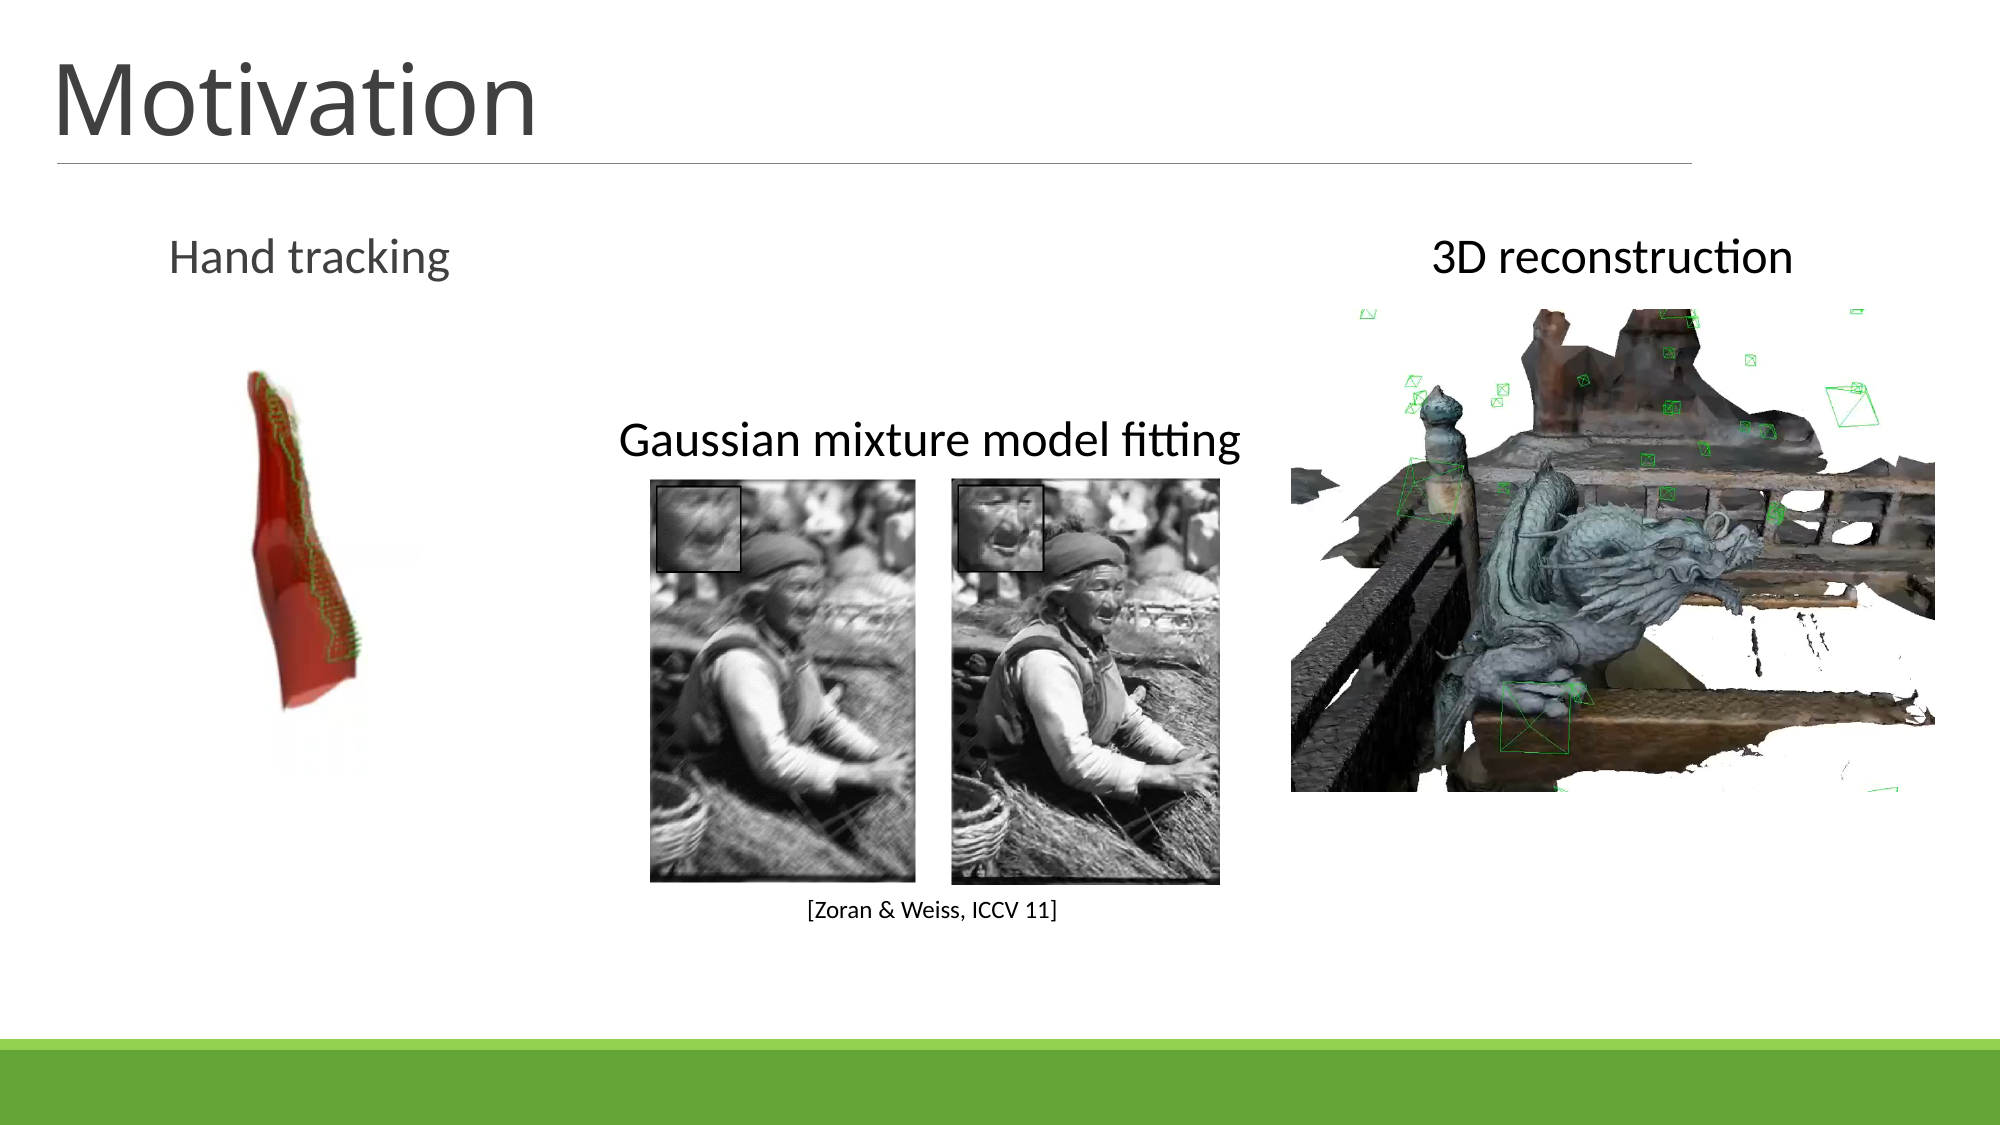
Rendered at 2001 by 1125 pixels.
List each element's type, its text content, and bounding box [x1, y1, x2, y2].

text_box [1290, 308, 1936, 793]
text_box 3D reconstruction [1416, 216, 1810, 291]
title Motivation [35, 47, 1830, 164]
text_box [Zoran & Weiss, ICCV 11] [792, 895, 1074, 932]
list Hand tracking [157, 222, 483, 291]
text_box Gaussian mixture model fitting [608, 399, 1256, 474]
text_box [41, 294, 599, 776]
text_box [646, 474, 1223, 887]
